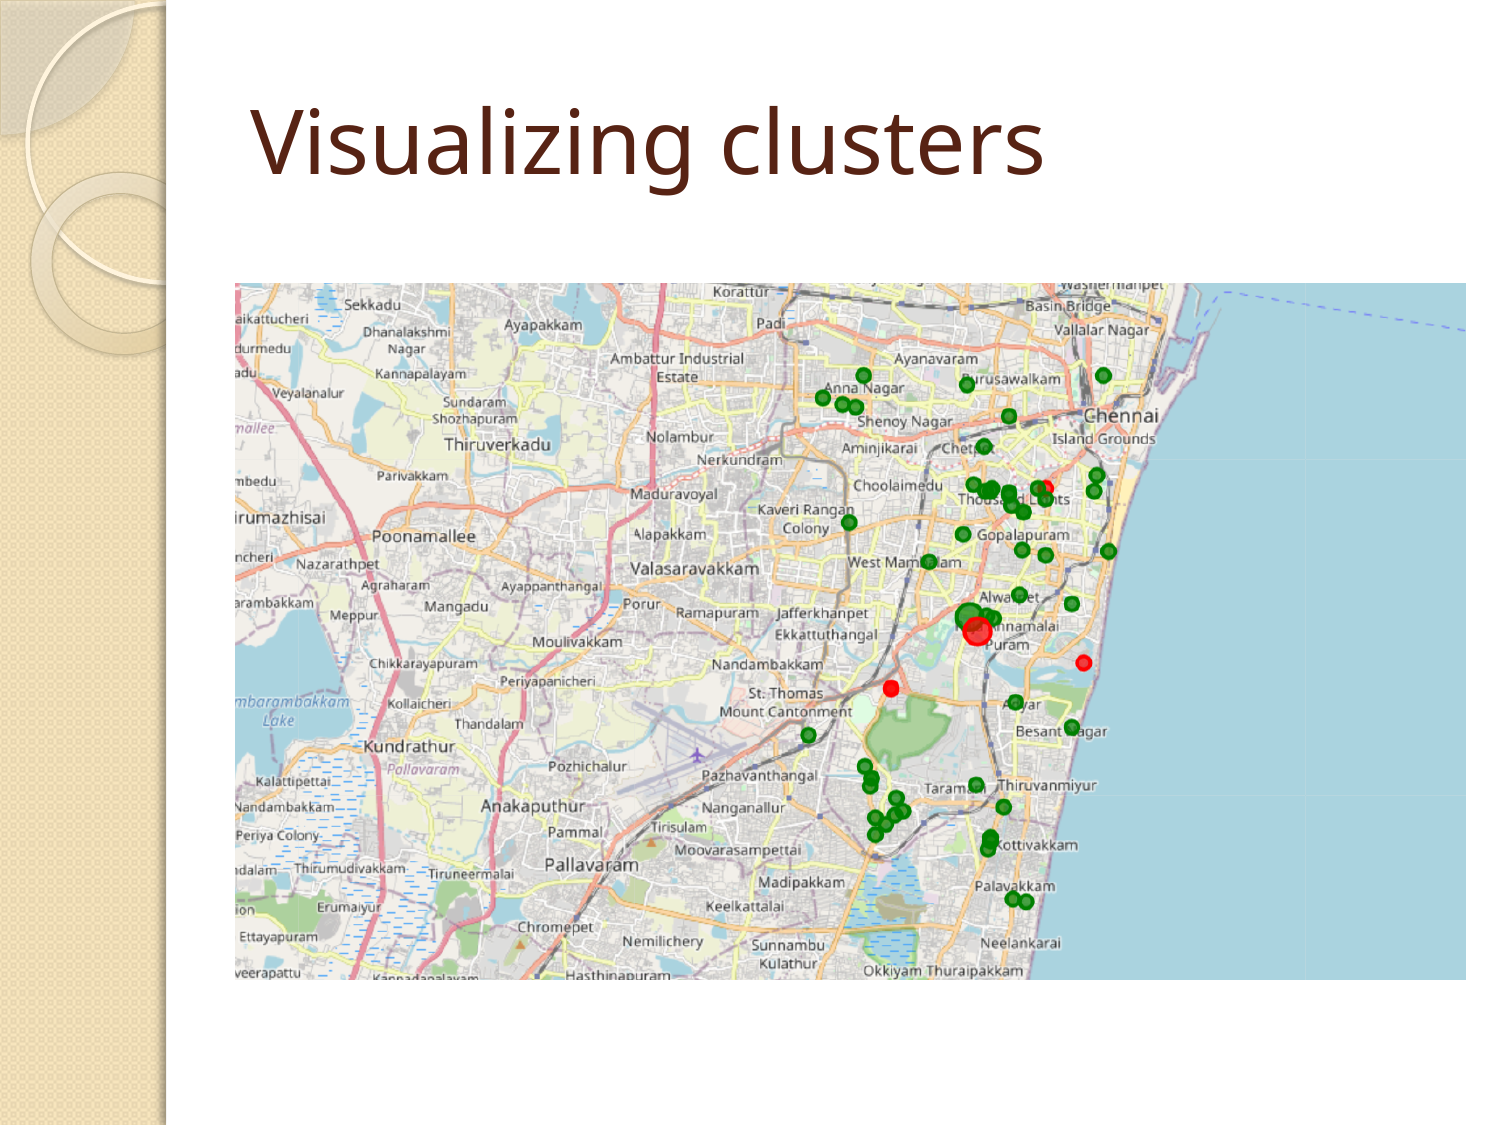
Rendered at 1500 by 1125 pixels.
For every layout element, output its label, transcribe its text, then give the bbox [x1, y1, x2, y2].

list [235, 283, 1466, 980]
title Visualizing clusters [235, 45, 1466, 233]
